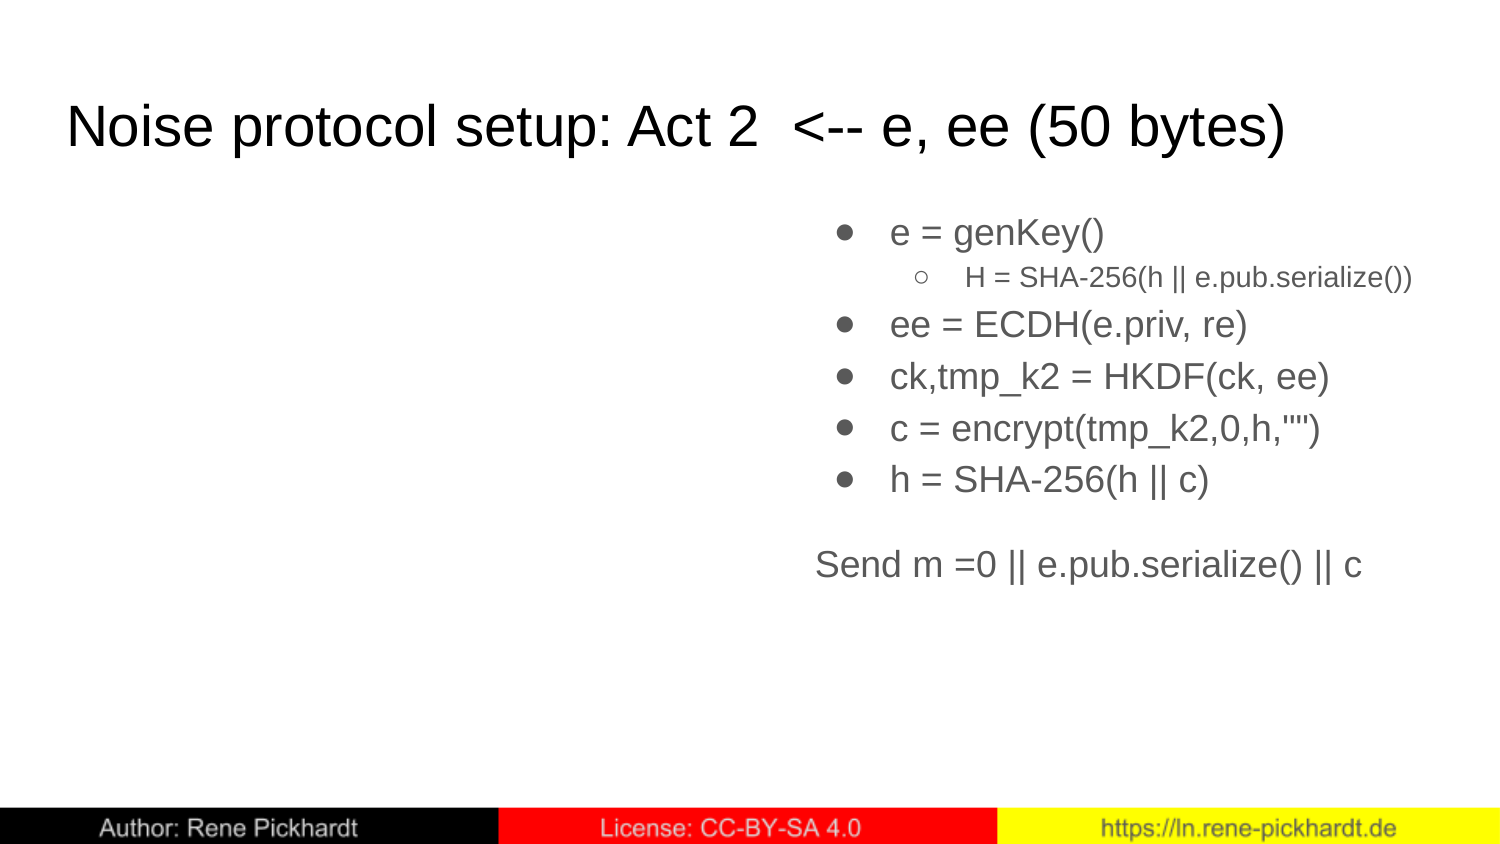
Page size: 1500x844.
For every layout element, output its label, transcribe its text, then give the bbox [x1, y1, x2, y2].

picture [0, 0, 1500, 844]
list e = genKey() H = SHA-256(h || e.pub.serialize()) ee = ECDH(e.priv, re) ck,tmp_k2 = HKDF(ck, ee) c = encrypt(tmp_k2,0,h,"") h = SHA-256(h || c) Send m =0 || e.pub.serialize() || c [799, 186, 1449, 747]
title Noise protocol setup: Act 2 <-- e, ee (50 bytes) [51, 72, 1449, 167]
